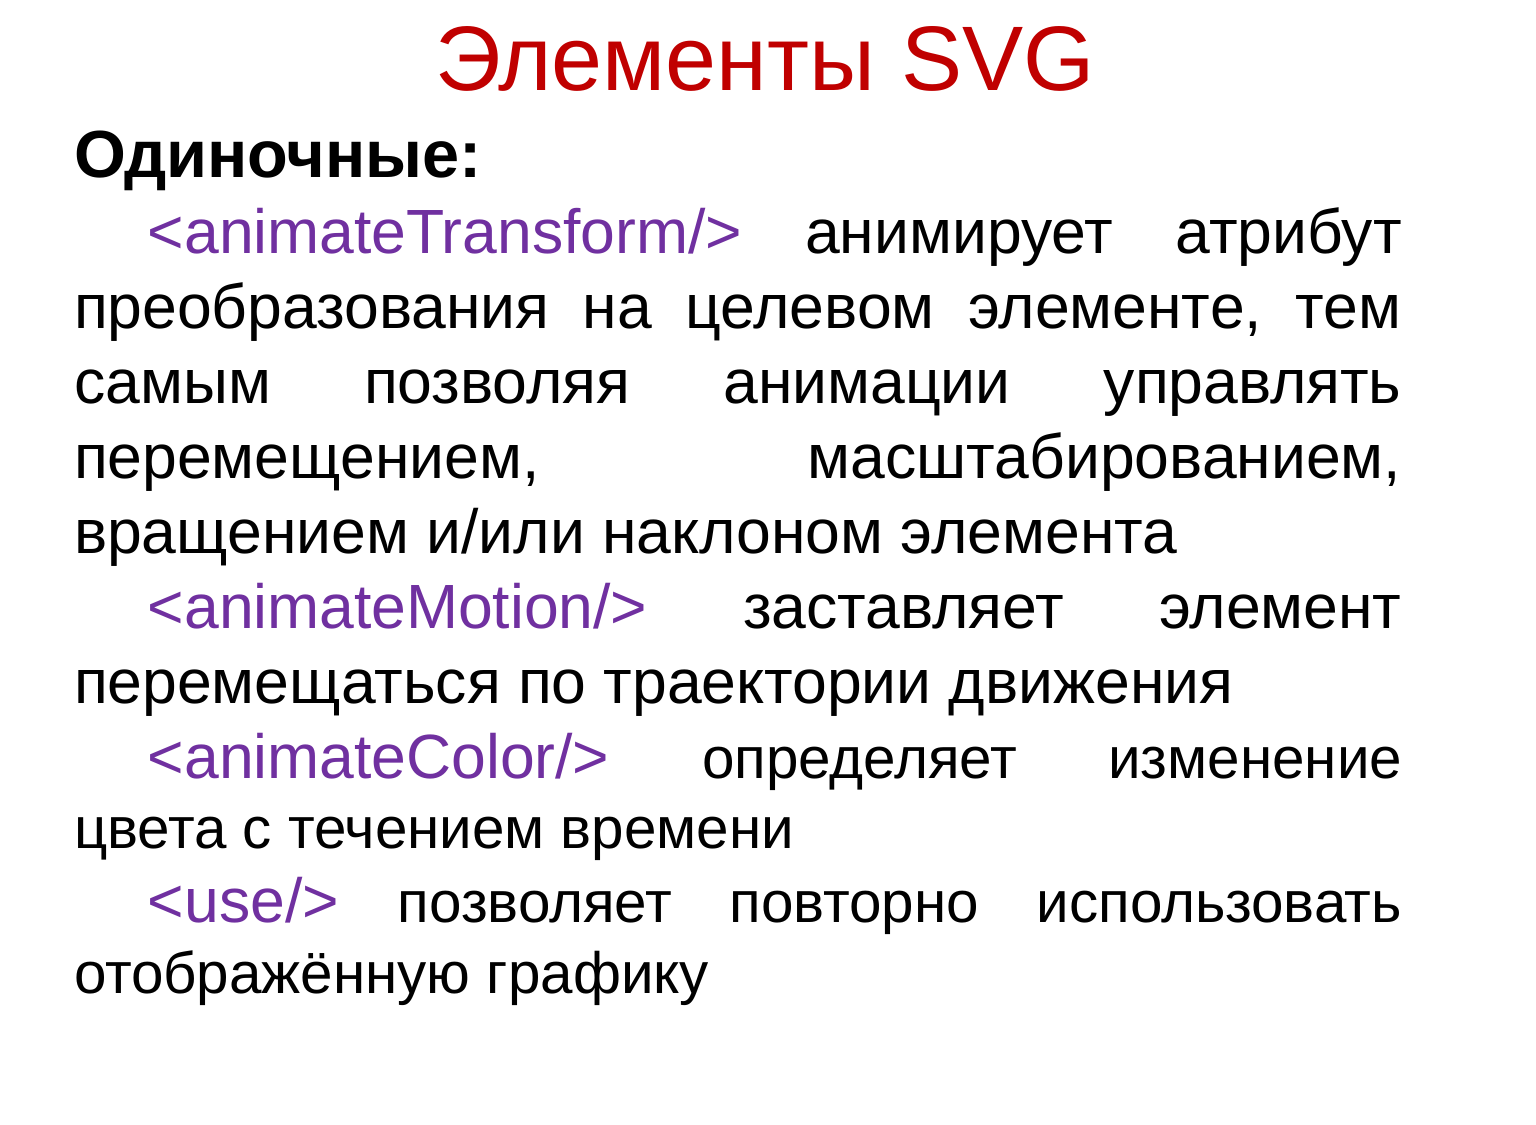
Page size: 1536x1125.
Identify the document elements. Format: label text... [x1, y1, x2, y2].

title Элементы SVG [74, 0, 1457, 148]
list Одиночные: <animateTransform/> анимирует атрибут преобразования на целевом элементе, тем самым позволяя анимации управлять перемещением, масштабированием, вращением и/или наклоном элемента <animateMotion/> заставляет элемент перемещаться по траектории движения <animateColor/> определяет изменение цвета с течением времени <use/> позволяет повторно использовать отображённую графику [59, 103, 1418, 1125]
